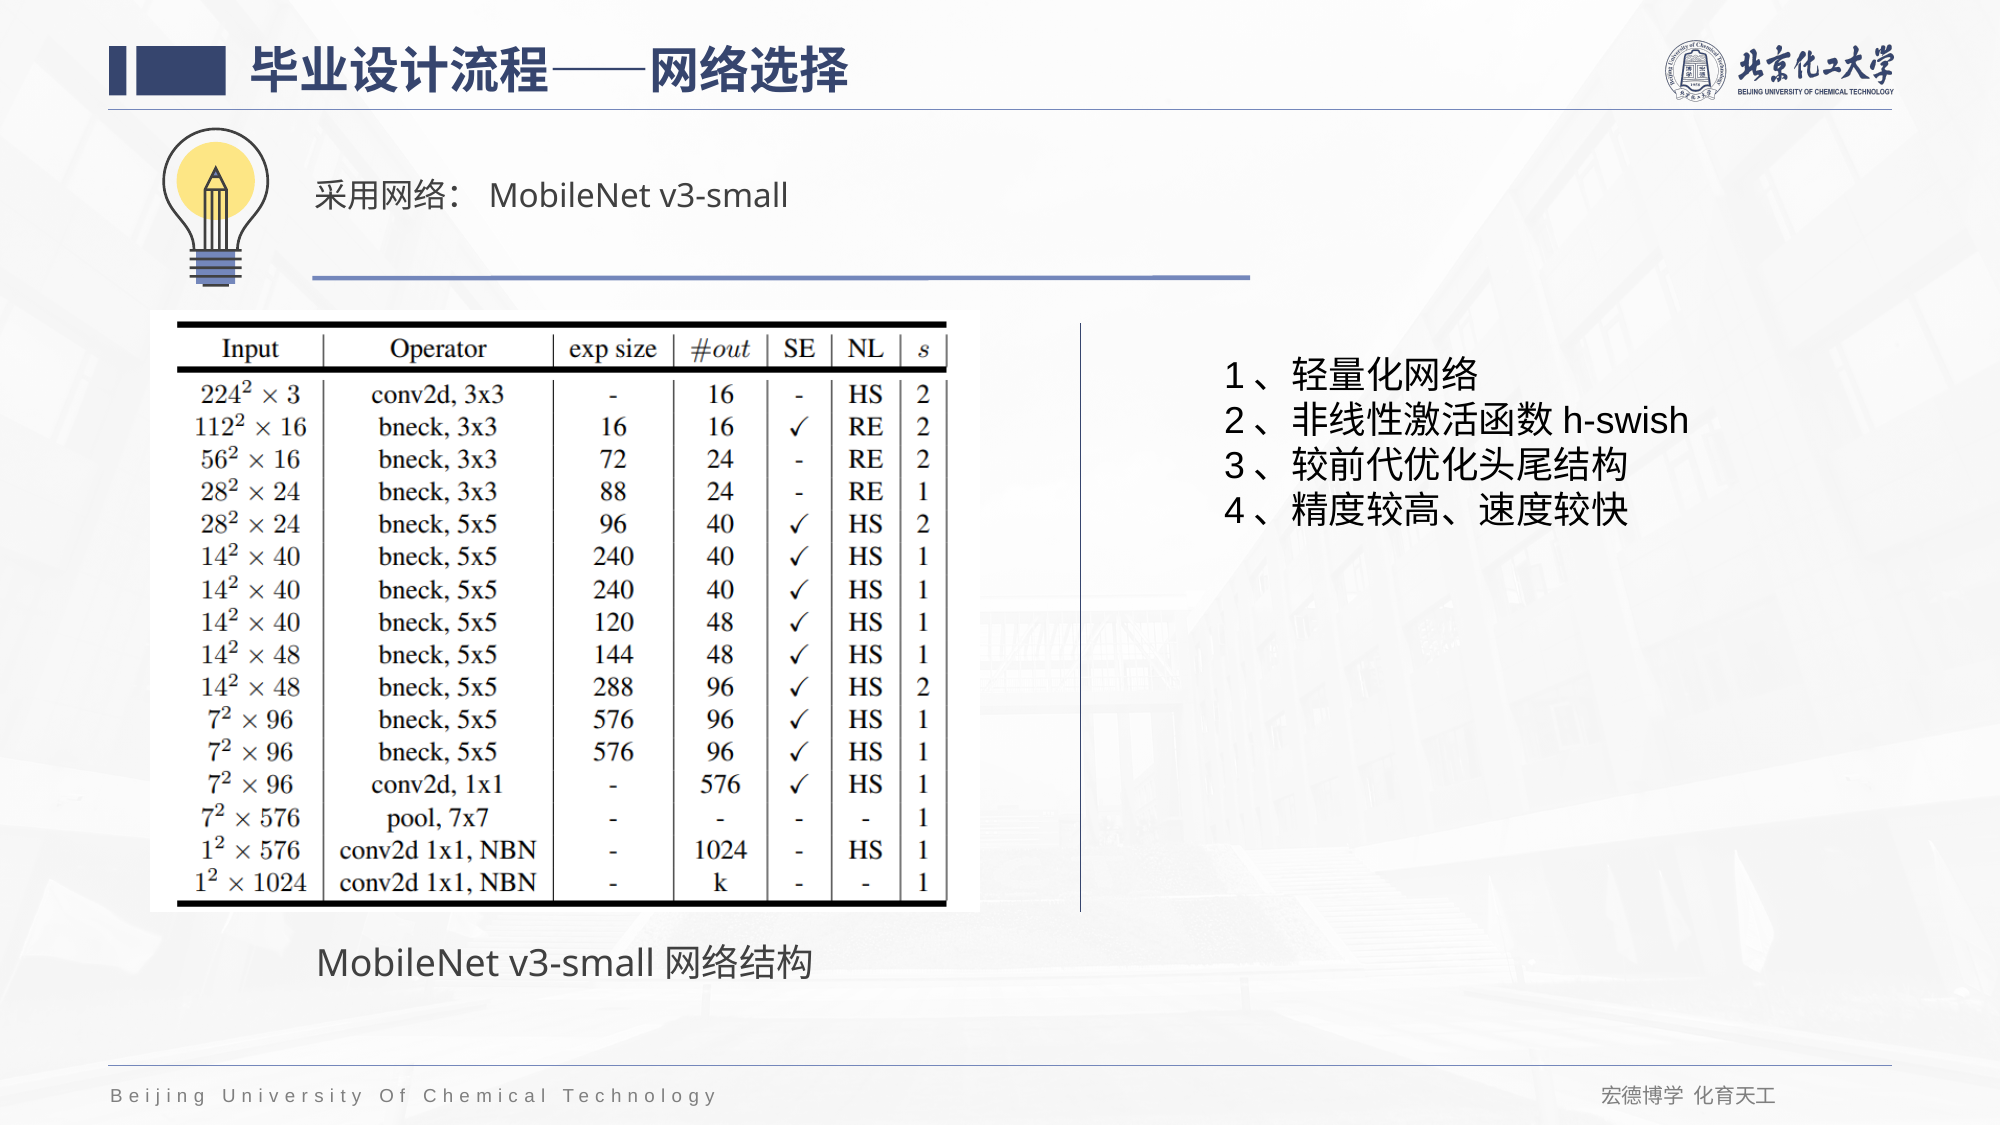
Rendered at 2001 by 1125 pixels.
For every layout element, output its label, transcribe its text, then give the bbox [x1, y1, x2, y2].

picture [1639, 40, 1962, 104]
picture [150, 310, 980, 912]
text_box 1、轻量化网络 2、非线性激活函数h-swish 3、较前代优化头尾结构 4、精度较高、速度较快 [1209, 343, 1705, 538]
text_box 采用网络：MobileNet v3-small [299, 157, 1264, 222]
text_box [162, 127, 270, 287]
list 毕业设计流程——网络选择 [234, 37, 896, 105]
text_box MobileNet v3-small网络结构 [301, 931, 830, 992]
